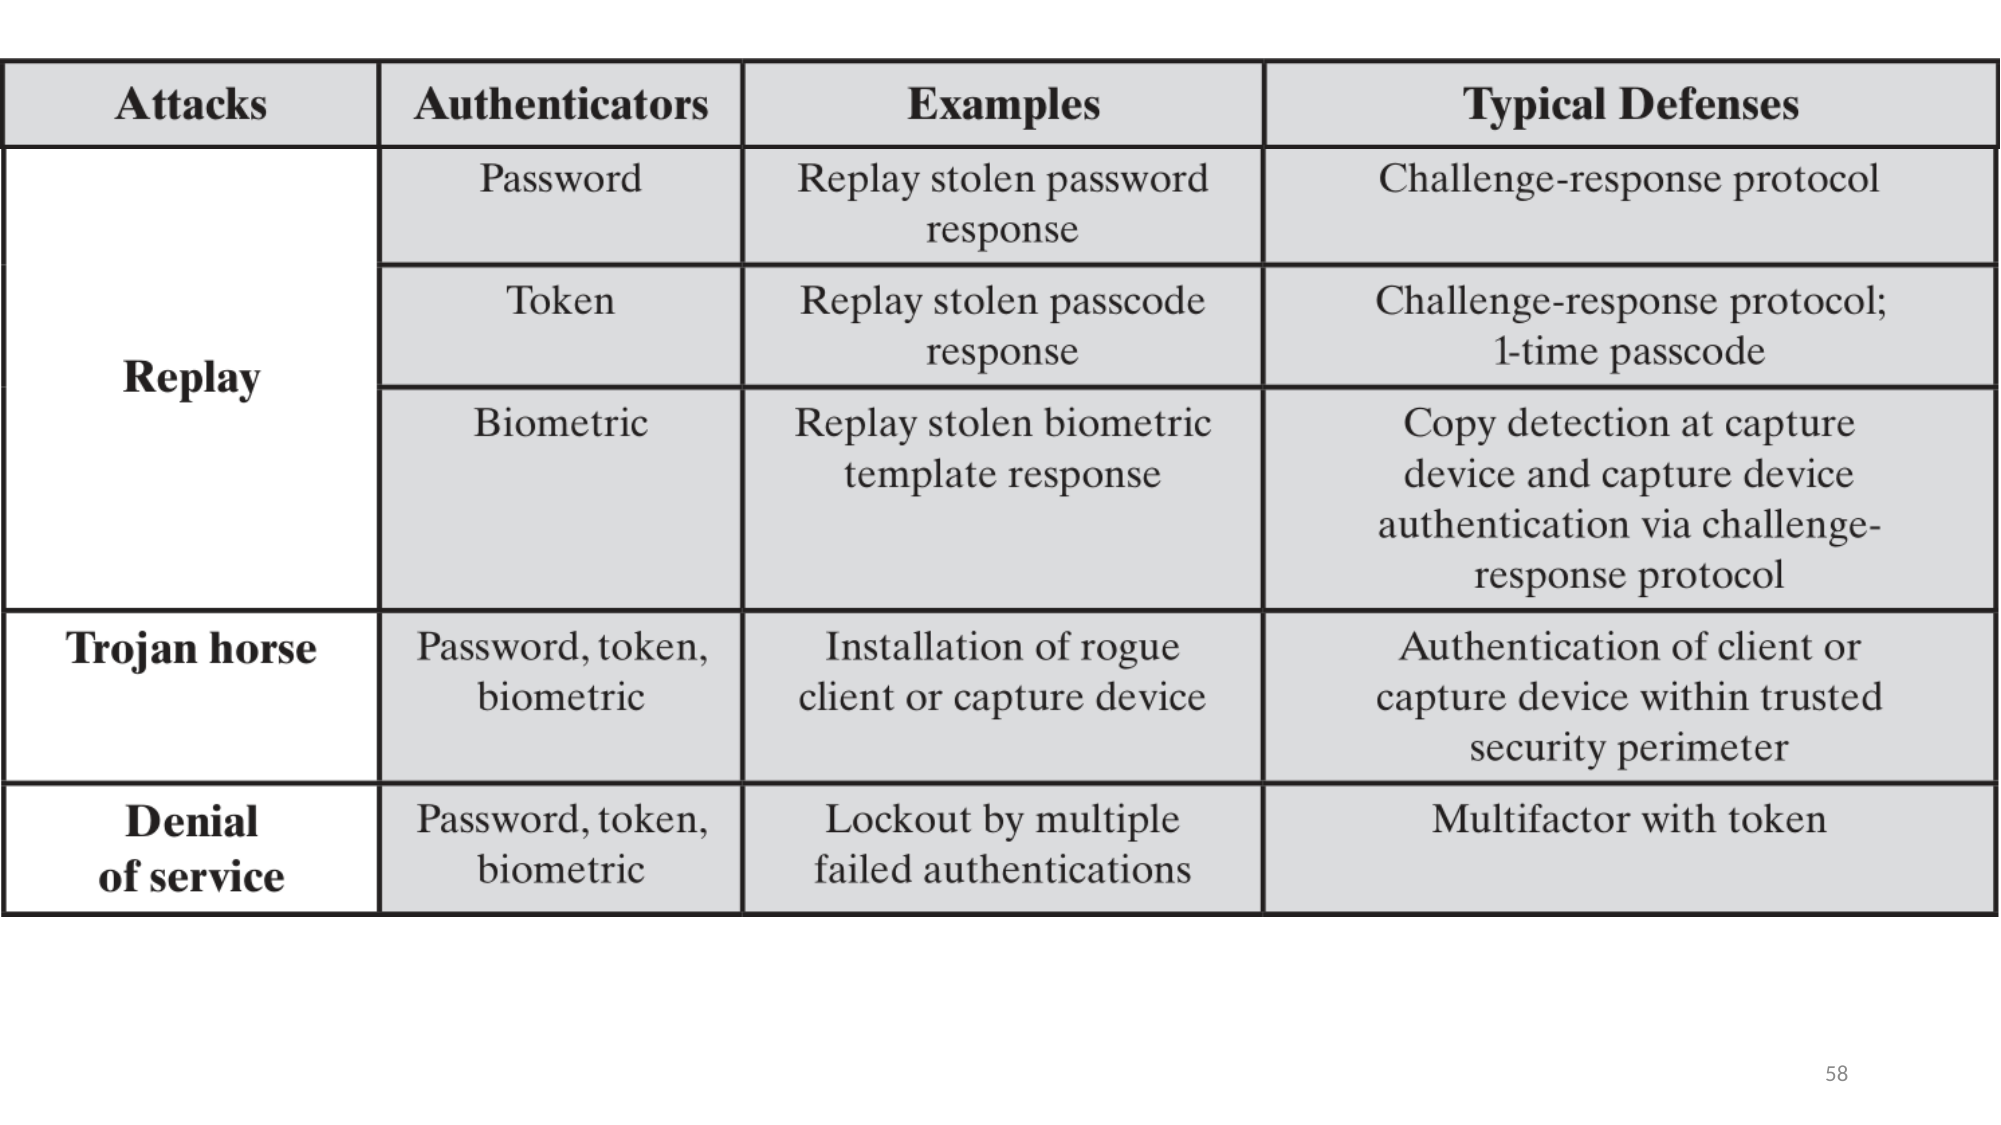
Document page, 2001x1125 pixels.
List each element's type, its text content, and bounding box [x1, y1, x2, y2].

picture [0, 58, 2000, 917]
slide_number 58 [1413, 1042, 1864, 1103]
